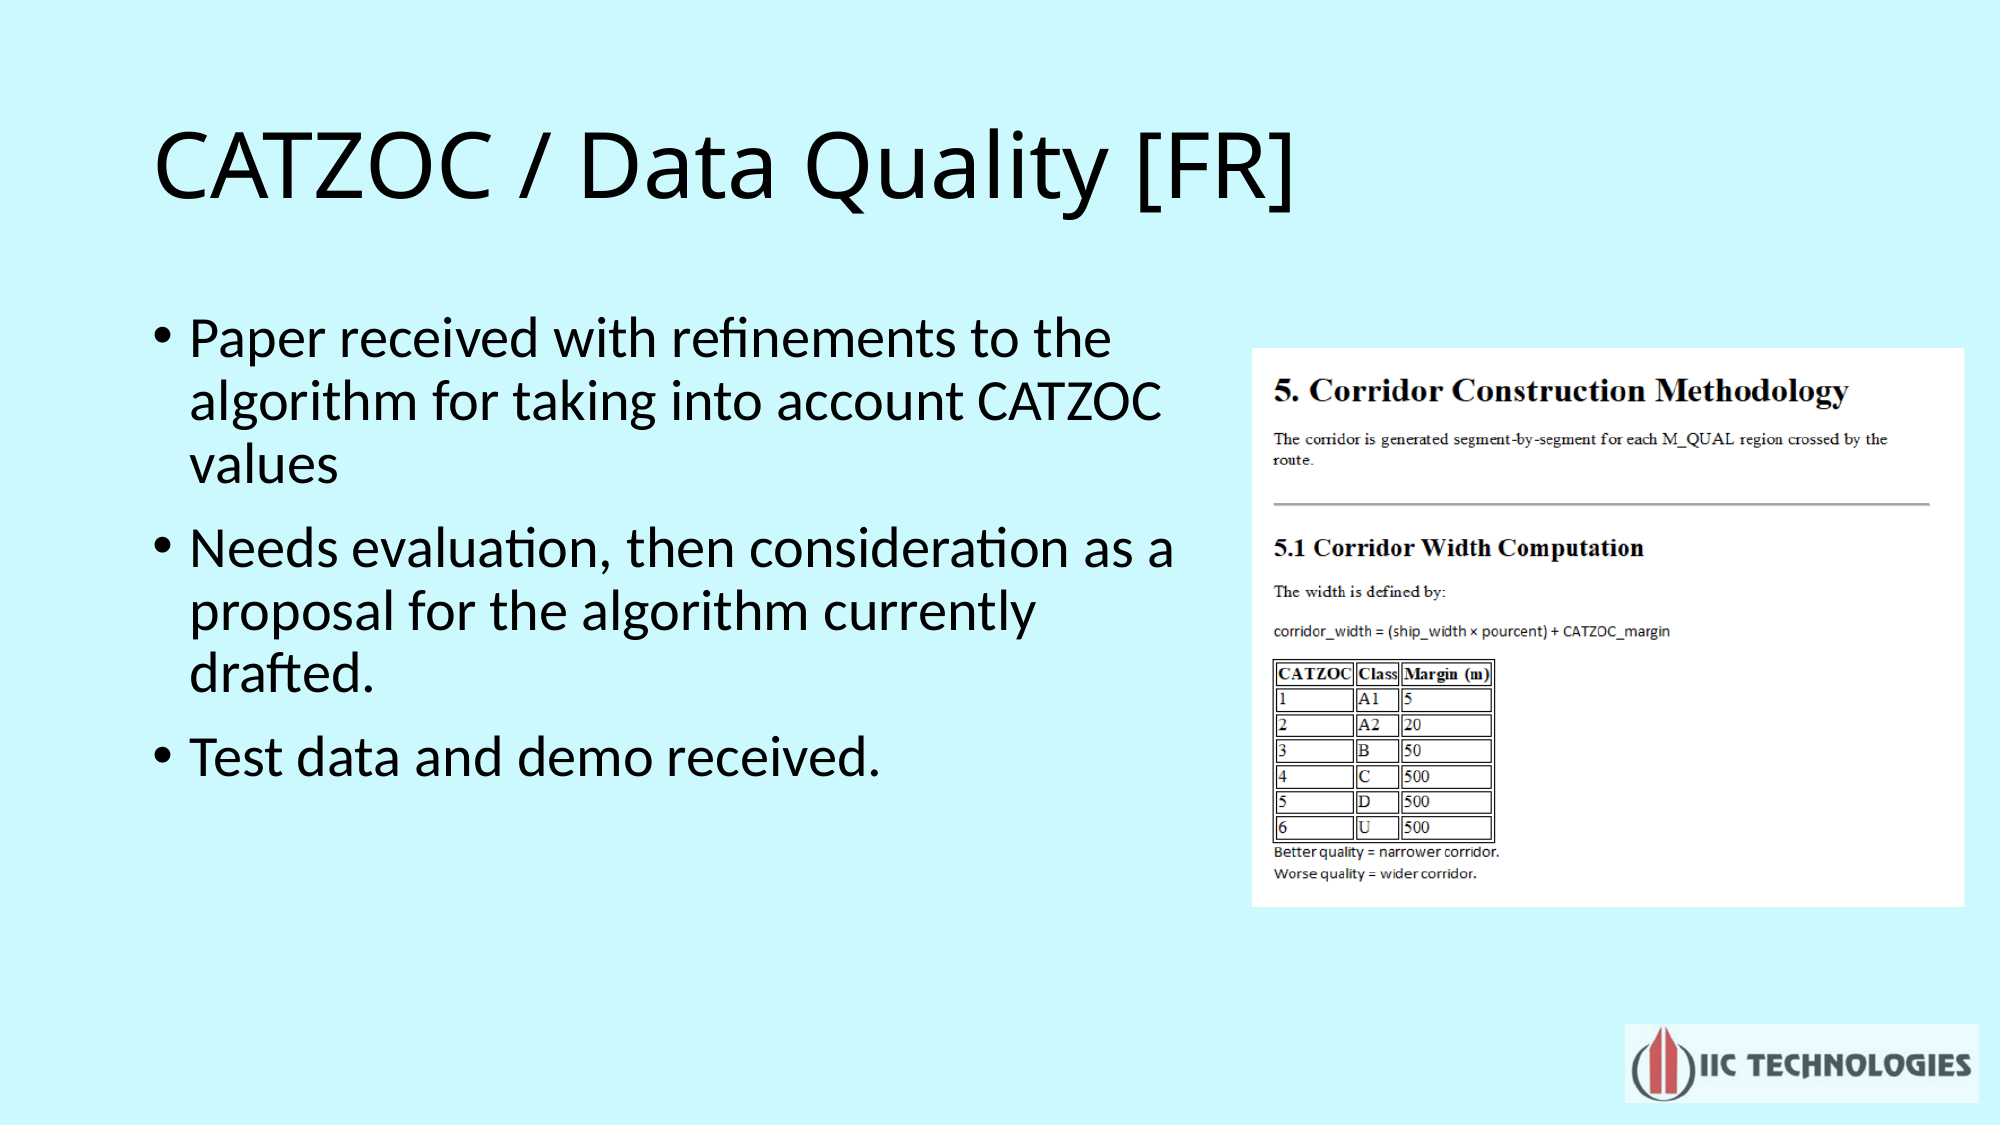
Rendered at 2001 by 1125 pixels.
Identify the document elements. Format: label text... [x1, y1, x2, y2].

text_box id=GB00,00540 [1625, 1024, 1979, 1103]
list Paper received with refinements to the algorithm for taking into account CATZOC values Needs evaluation, then consideration as a proposal for the algorithm currently drafted. Test data and demo received. [137, 299, 1219, 1014]
title CATZOC / Data Quality [FR] [137, 59, 1863, 278]
picture [1251, 348, 1965, 907]
